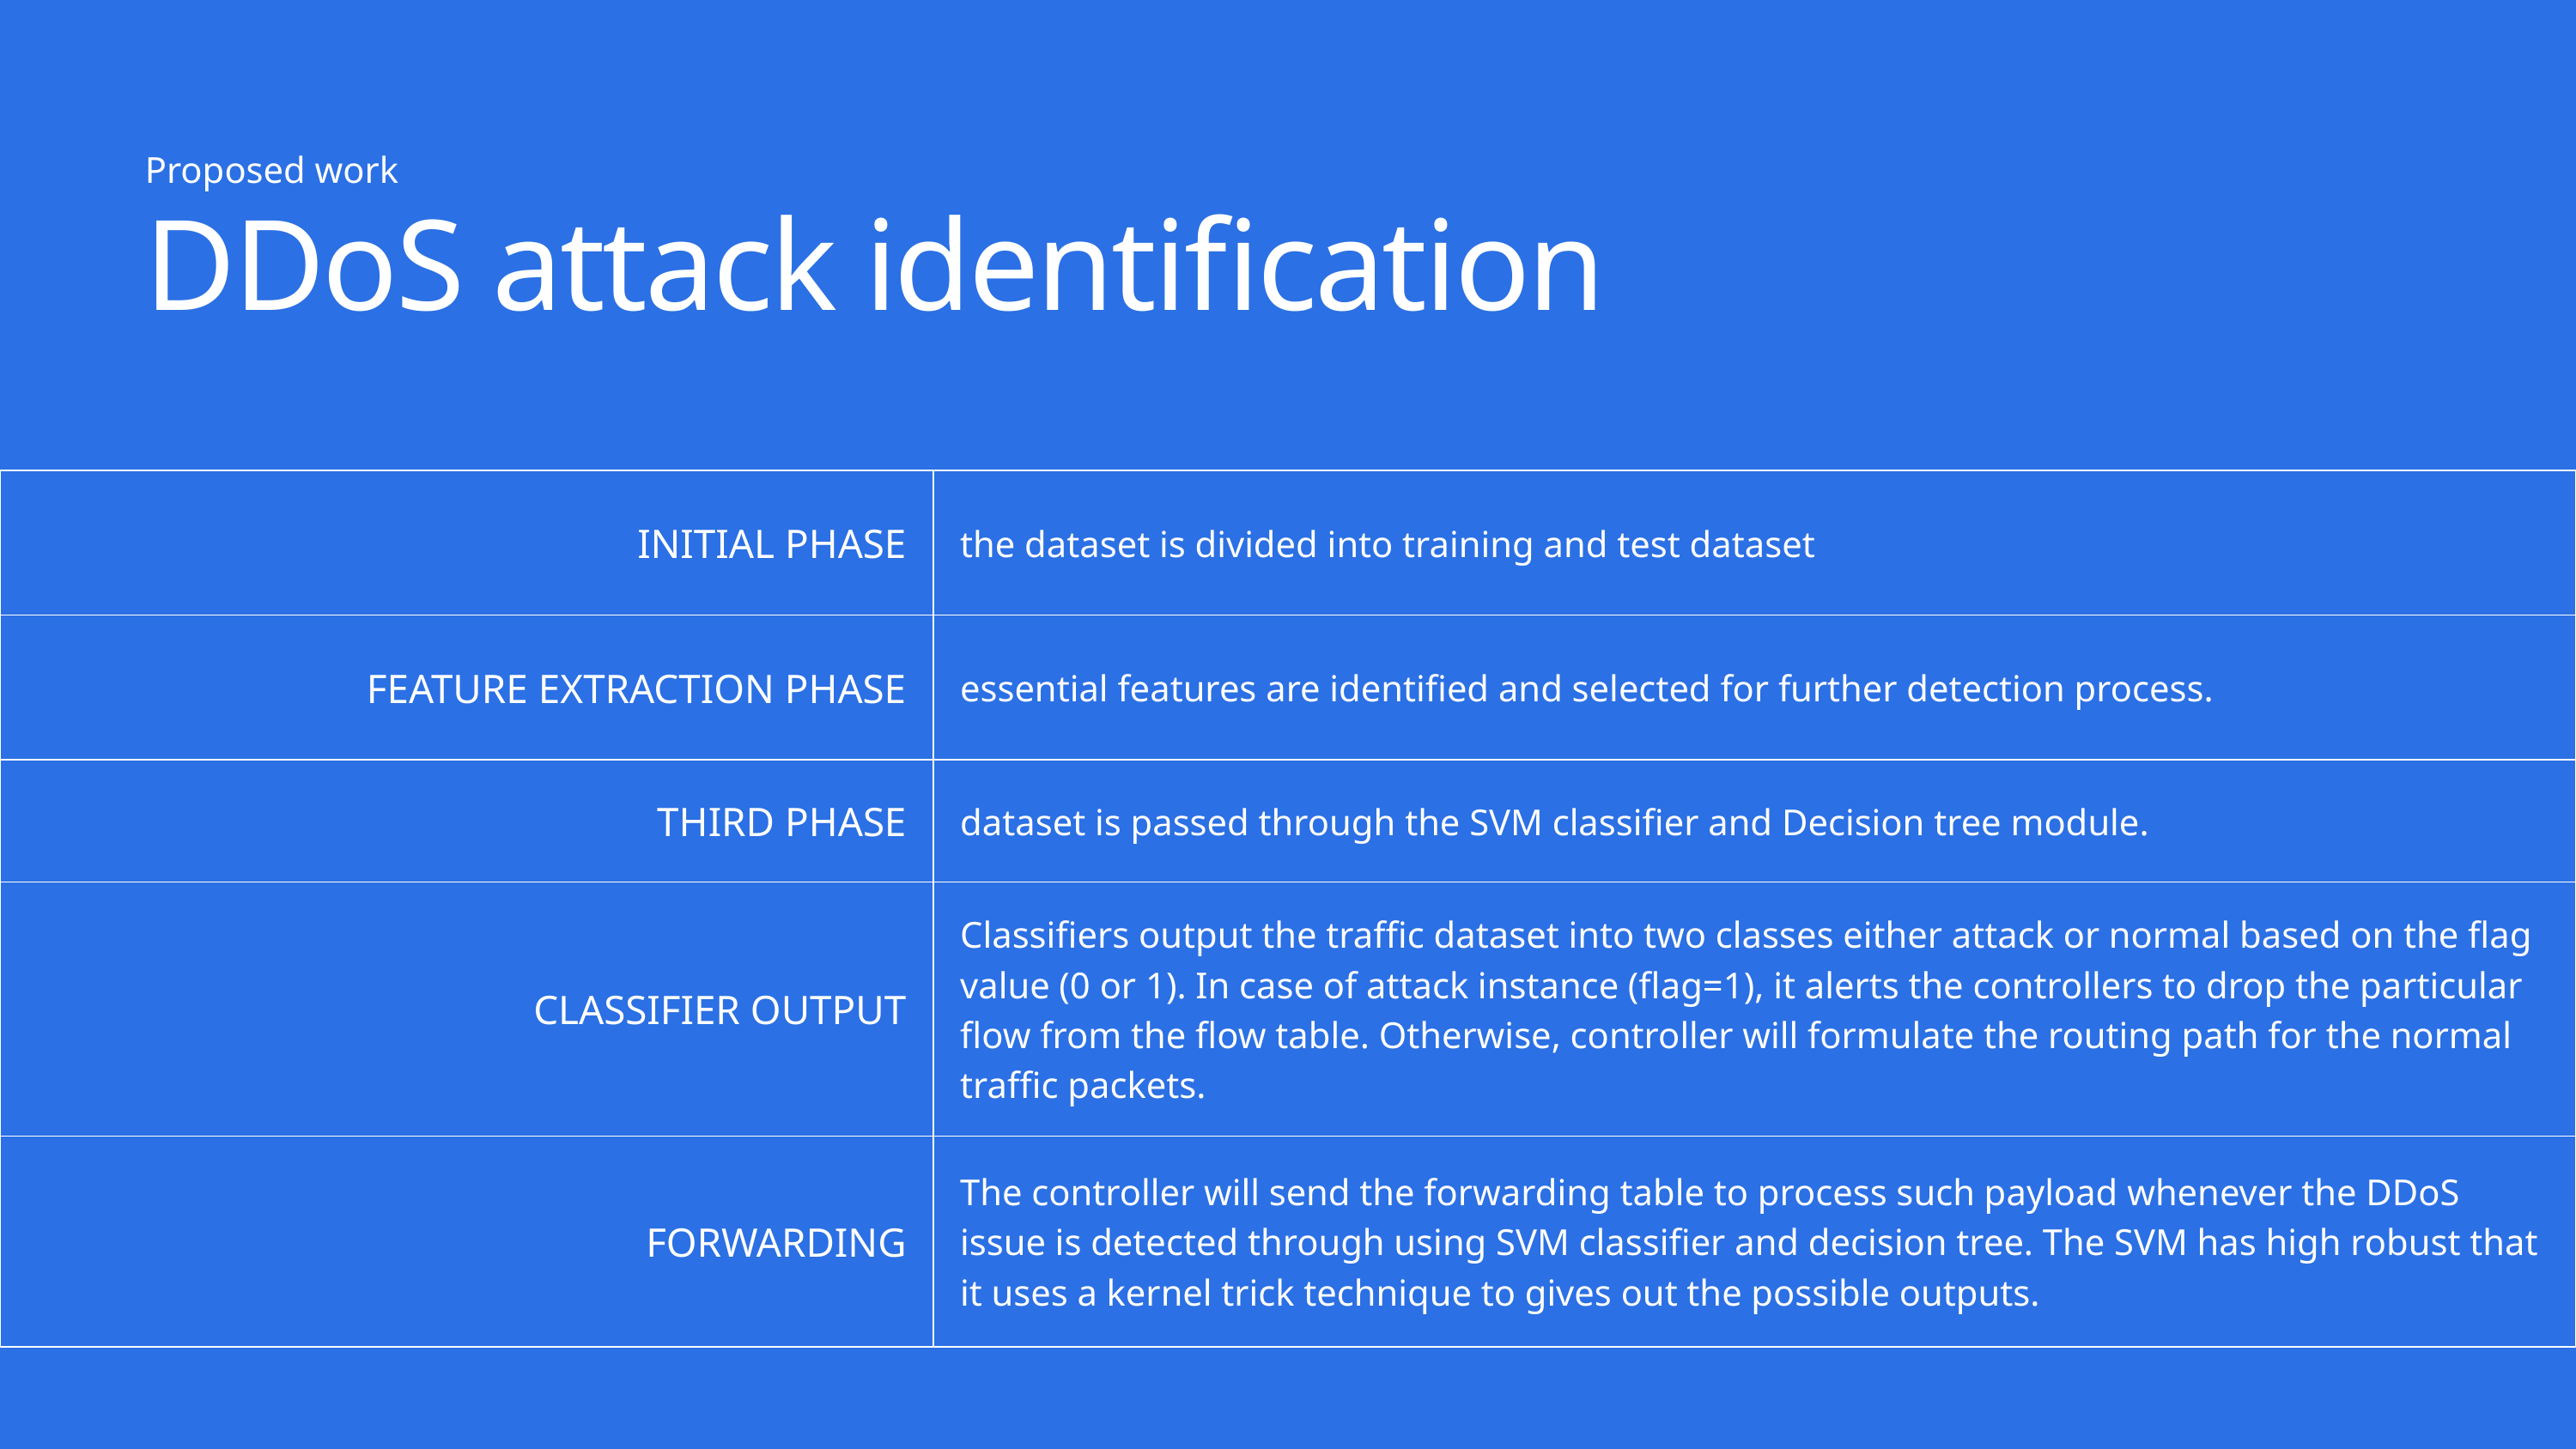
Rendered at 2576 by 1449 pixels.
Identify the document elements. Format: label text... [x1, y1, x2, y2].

table_cell FEATURE EXTRACTION PHASE [1, 615, 933, 759]
table_cell dataset is passed through the SVM classifier and Decision tree module. [934, 761, 2575, 882]
table_cell The controller will send the forwarding table to process such payload whenever the DDoS issue is detected through using SVM classifier and decision tree. The SVM has high robust that it uses a kernel trick technique to gives out the possible outputs. [934, 1137, 2575, 1346]
table_cell essential features are identified and selected for further detection process. [934, 615, 2575, 759]
table_cell Classifiers output the traffic dataset into two classes either attack or normal based on the flag value (0 or 1). In case of attack instance (flag=1), it alerts the controllers to drop the particular flow from the flow table. Otherwise, controller will formulate the routing path for the normal traffic packets. [934, 882, 2575, 1136]
table_header the dataset is divided into training and test dataset [934, 471, 2575, 615]
table_cell FORWARDING [1, 1137, 933, 1346]
table_header INITIAL PHASE [1, 471, 933, 615]
table_cell CLASSIFIER OUTPUT [1, 882, 933, 1136]
table_cell THIRD PHASE [1, 761, 933, 882]
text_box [144, 144, 1994, 338]
